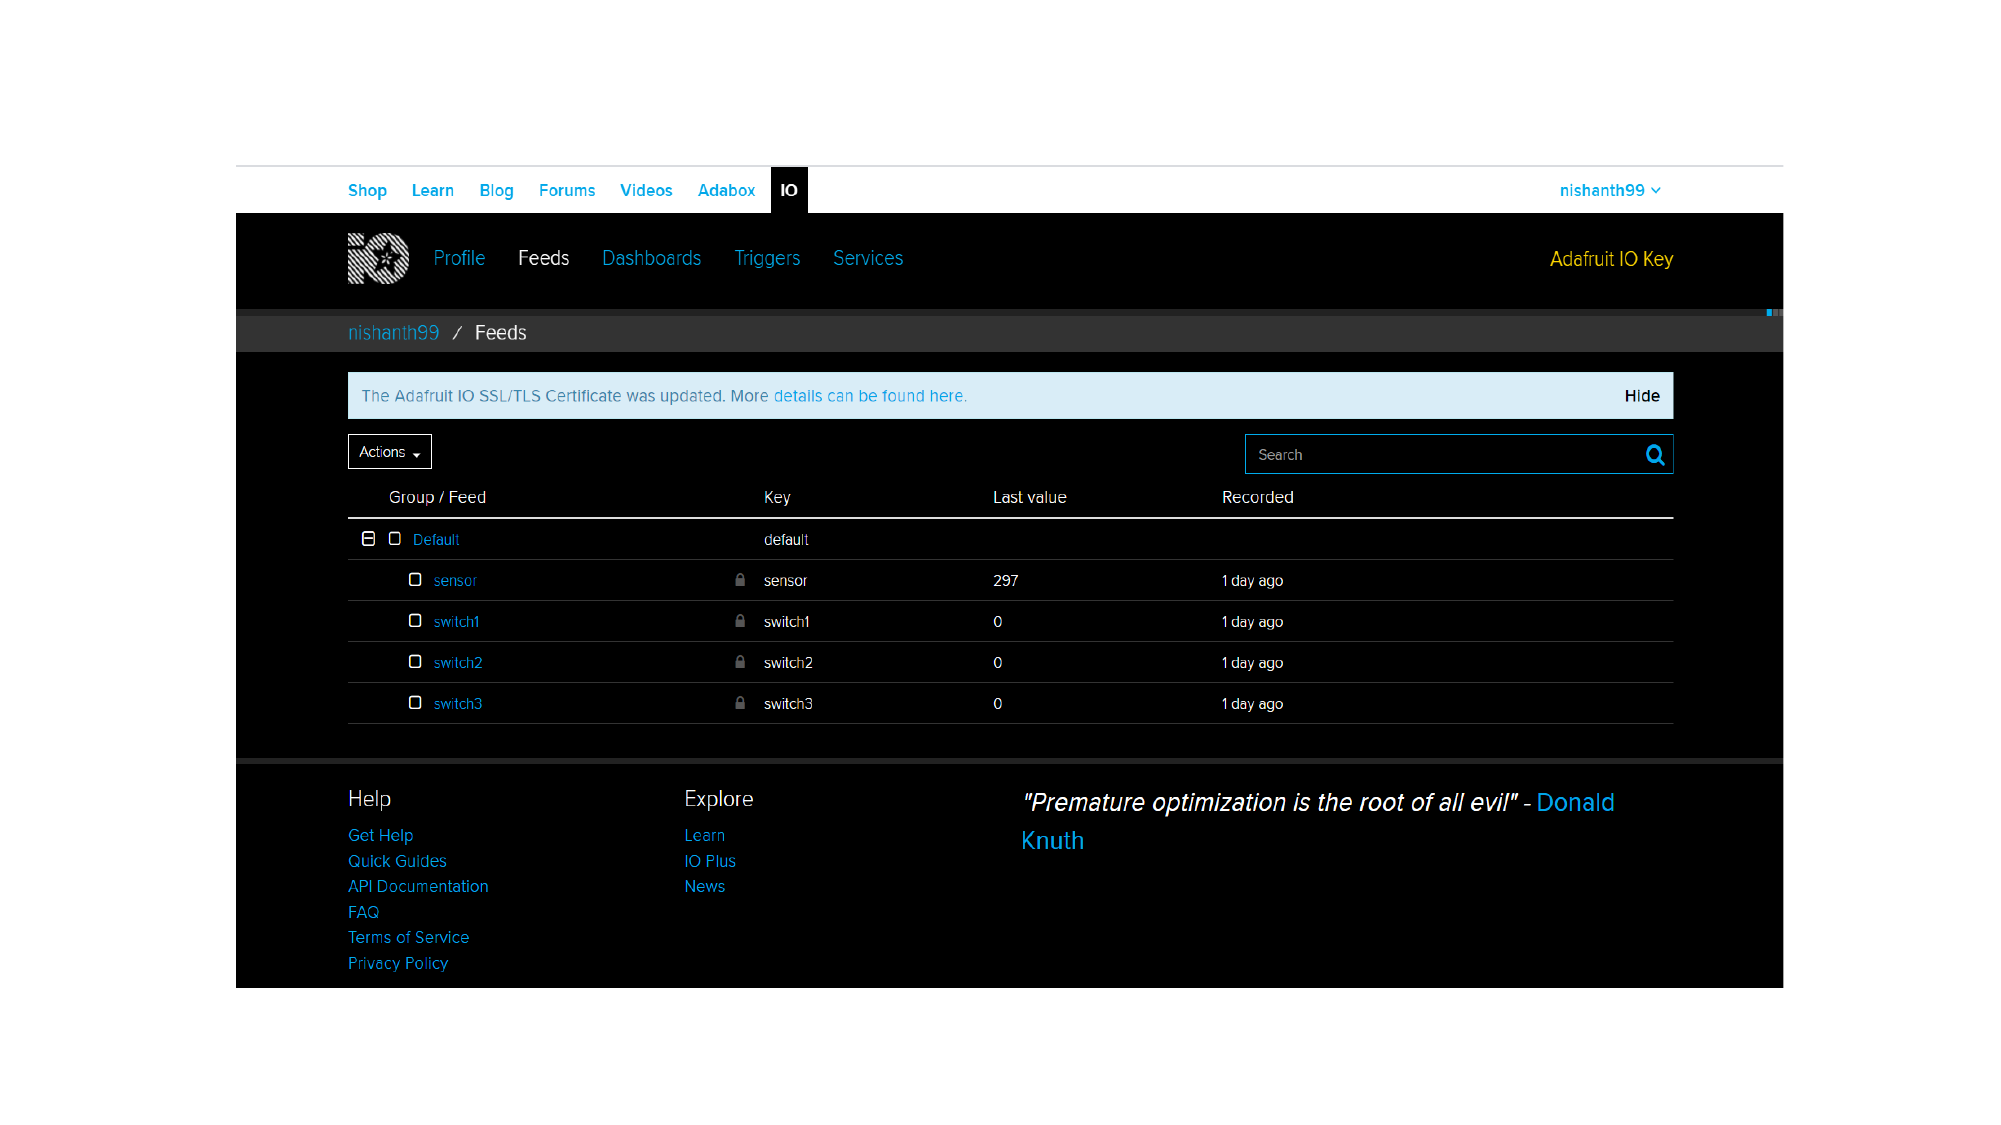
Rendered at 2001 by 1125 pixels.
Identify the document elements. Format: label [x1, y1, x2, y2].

picture [215, 163, 1784, 988]
